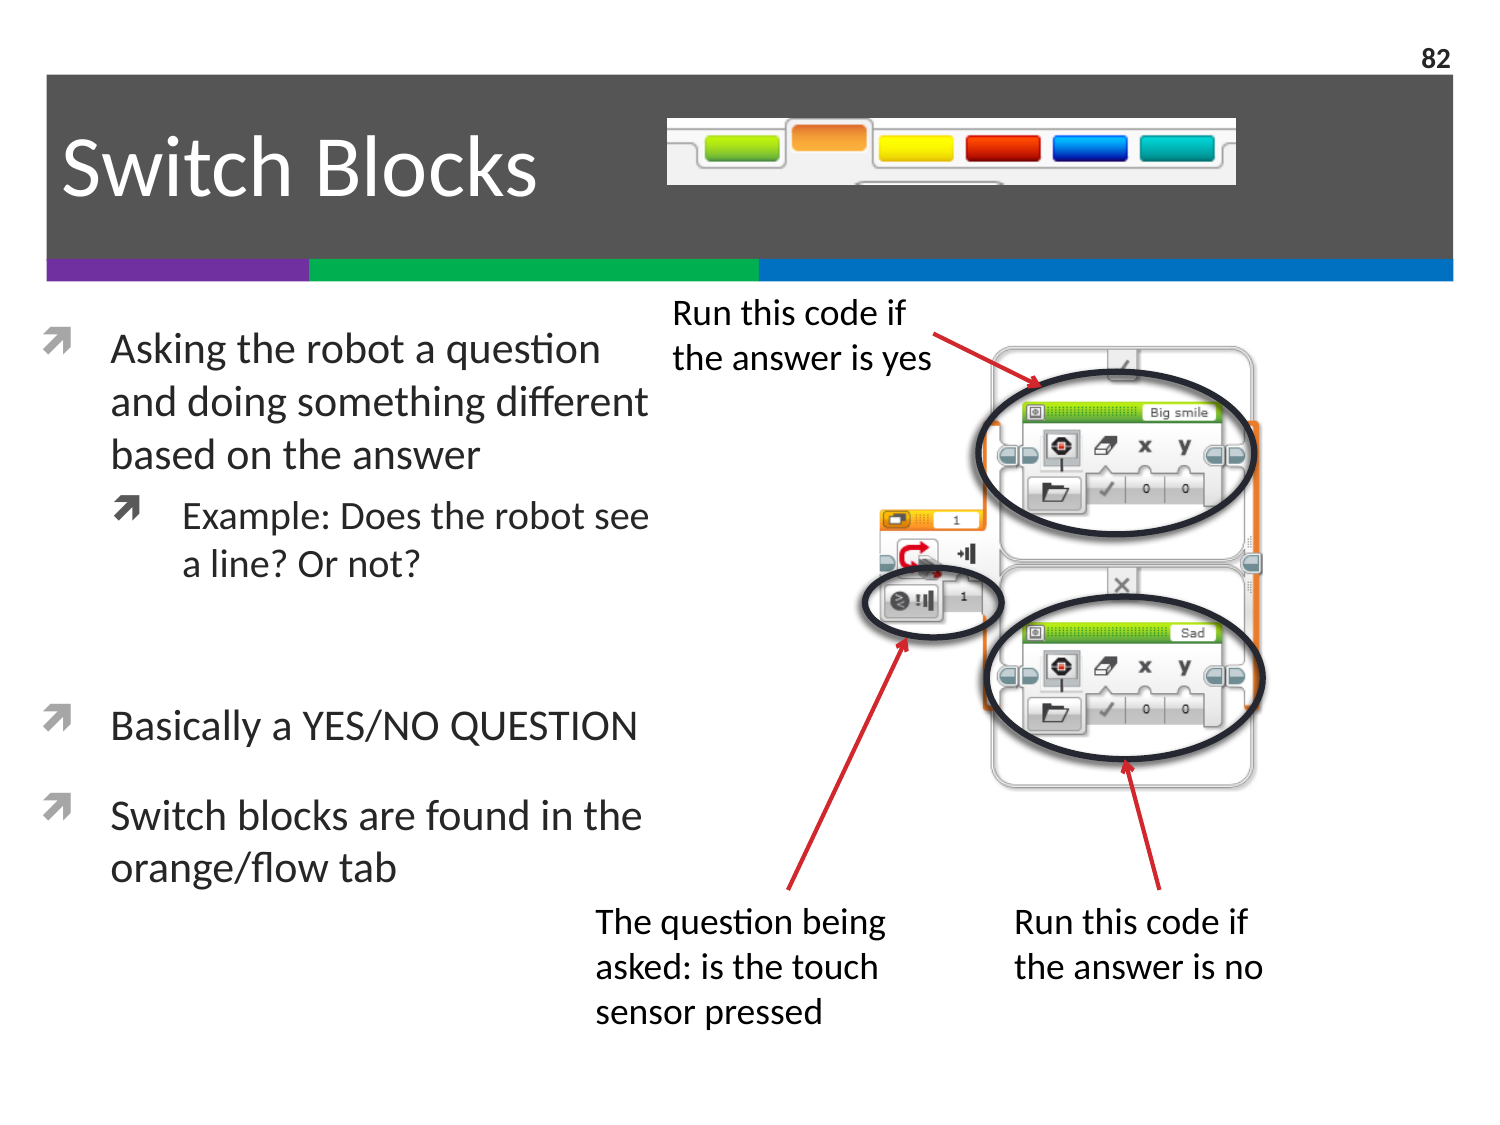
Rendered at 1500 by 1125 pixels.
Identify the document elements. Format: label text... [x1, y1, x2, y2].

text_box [932, 333, 1043, 388]
list Asking the robot a question and doing something different based on the answer Example: Does the robot see a line? Or not? Basically a YES/NO QUESTION Switch blocks are found in the orange/flow tab [24, 312, 668, 996]
text_box Run this code if the answer is no [999, 889, 1320, 995]
picture [879, 340, 1264, 798]
slide_number 82 [1362, 27, 1466, 87]
text_box [863, 592, 867, 614]
text_box Run this code if the answer is yes [657, 280, 978, 386]
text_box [1124, 758, 1160, 891]
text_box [787, 636, 908, 891]
title Switch Blocks [46, 82, 1454, 242]
picture [666, 117, 1237, 185]
text_box The question being asked: is the touch sensor pressed [580, 889, 945, 1040]
